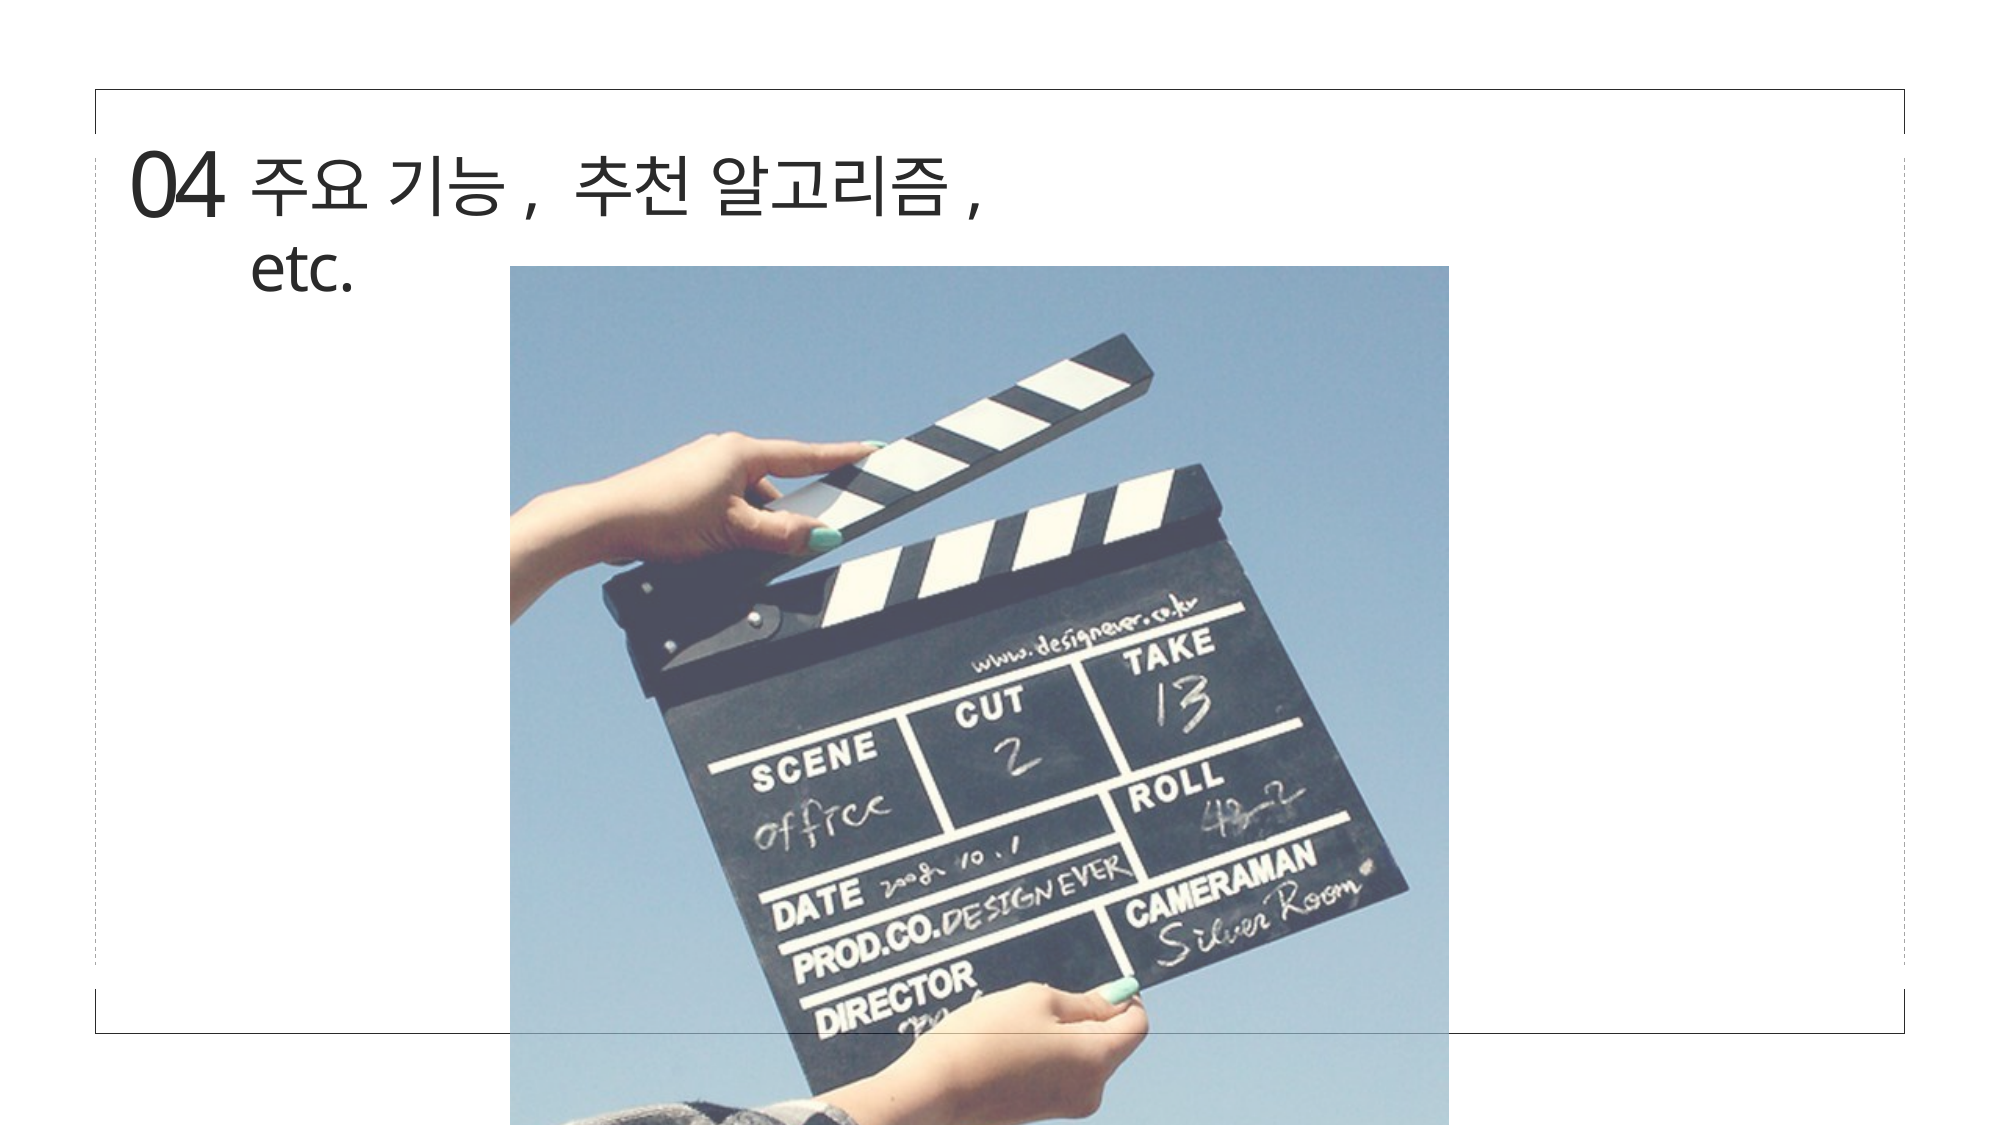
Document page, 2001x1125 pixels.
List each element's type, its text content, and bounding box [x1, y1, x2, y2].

text_box 주요 기능, 추천 알고리즘, etc. [240, 141, 1076, 308]
text_box [95, 89, 1905, 135]
text_box 04 [119, 123, 251, 239]
text_box [95, 988, 510, 1034]
picture [510, 266, 1449, 1125]
text_box [1449, 988, 1905, 1034]
